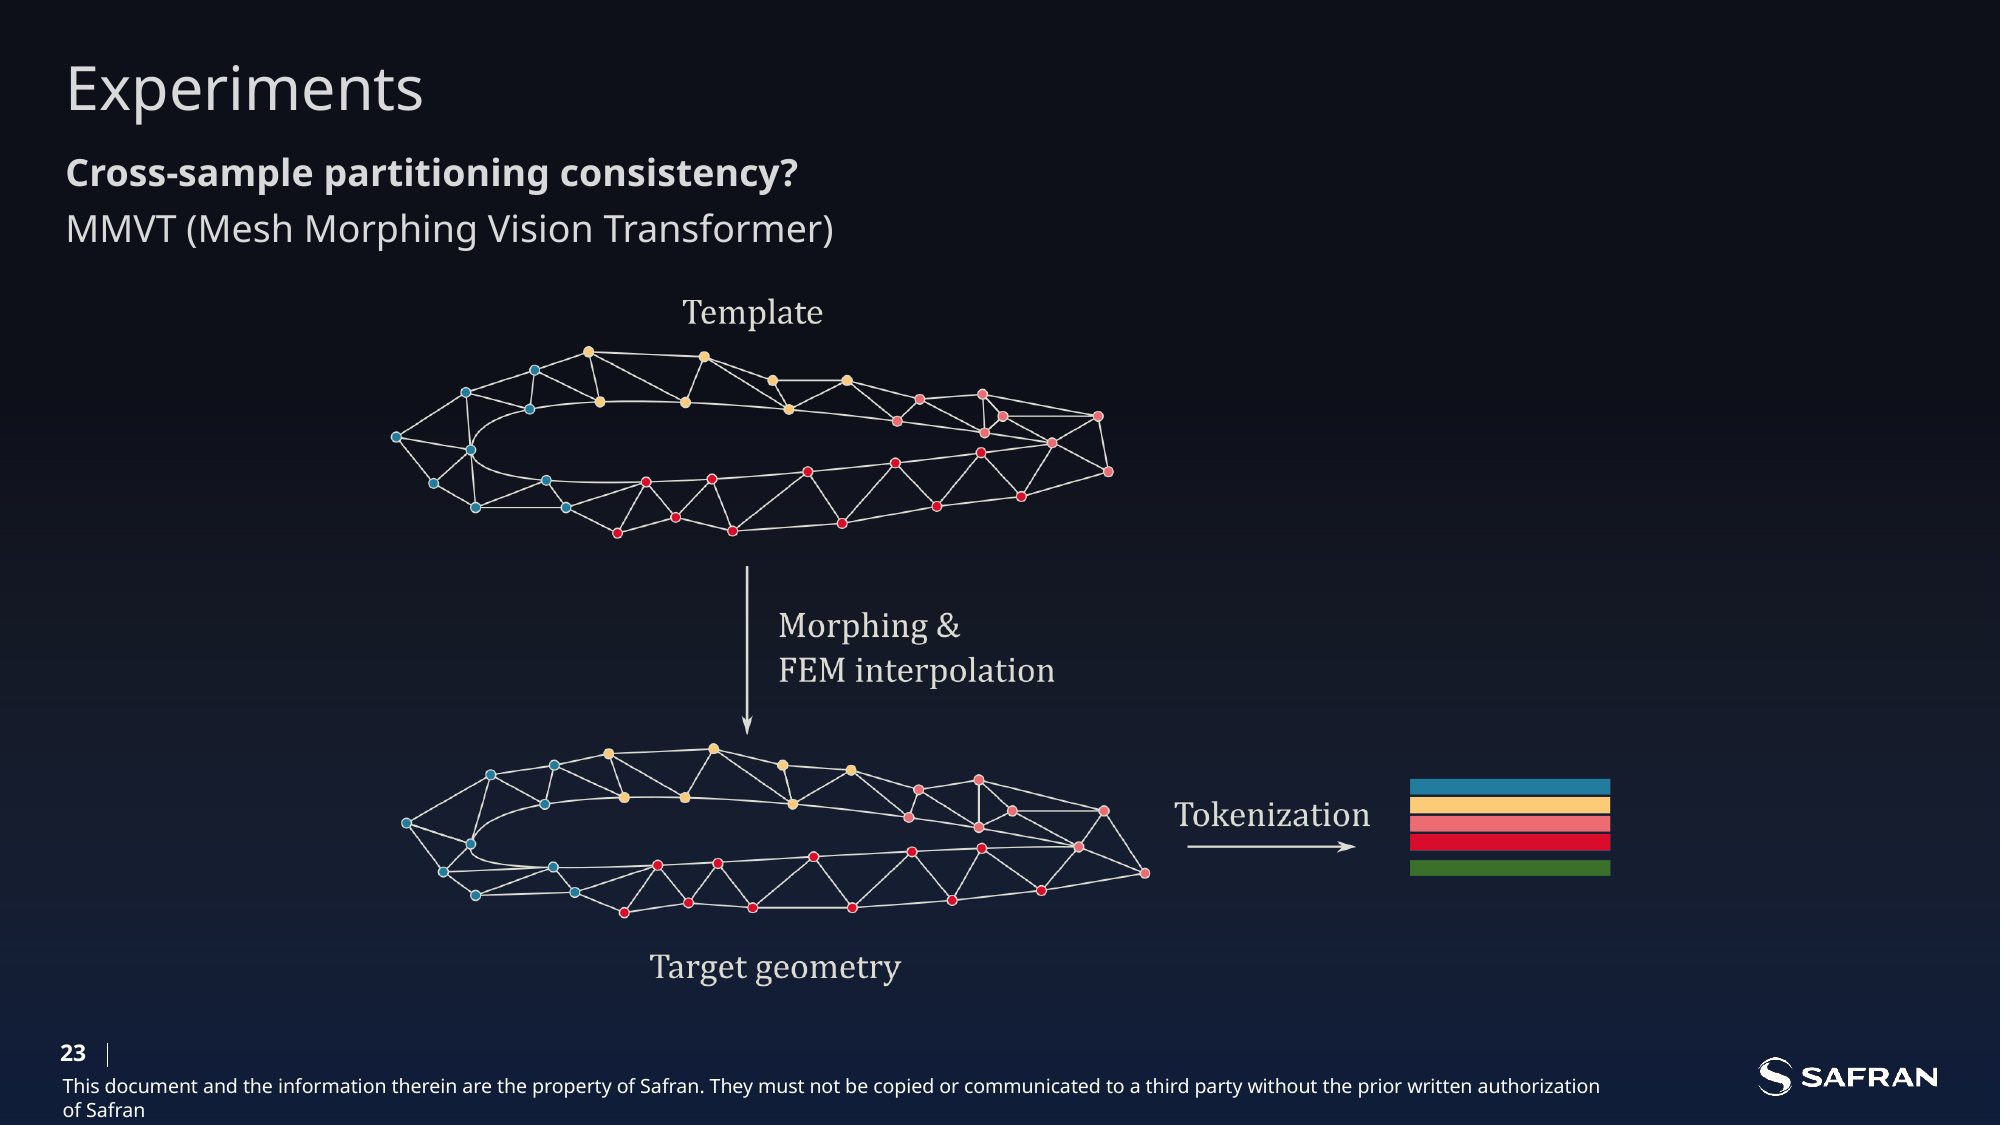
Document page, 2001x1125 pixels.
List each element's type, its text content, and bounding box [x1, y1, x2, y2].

text_box Cross-sample partitioning consistency? [50, 157, 1405, 202]
text_box MMVT (Mesh Morphing Vision Transformer) [50, 202, 1405, 258]
picture [291, 258, 1709, 1026]
slide_number 23 [28, 1032, 102, 1076]
text_box Experiments [50, 42, 1937, 140]
